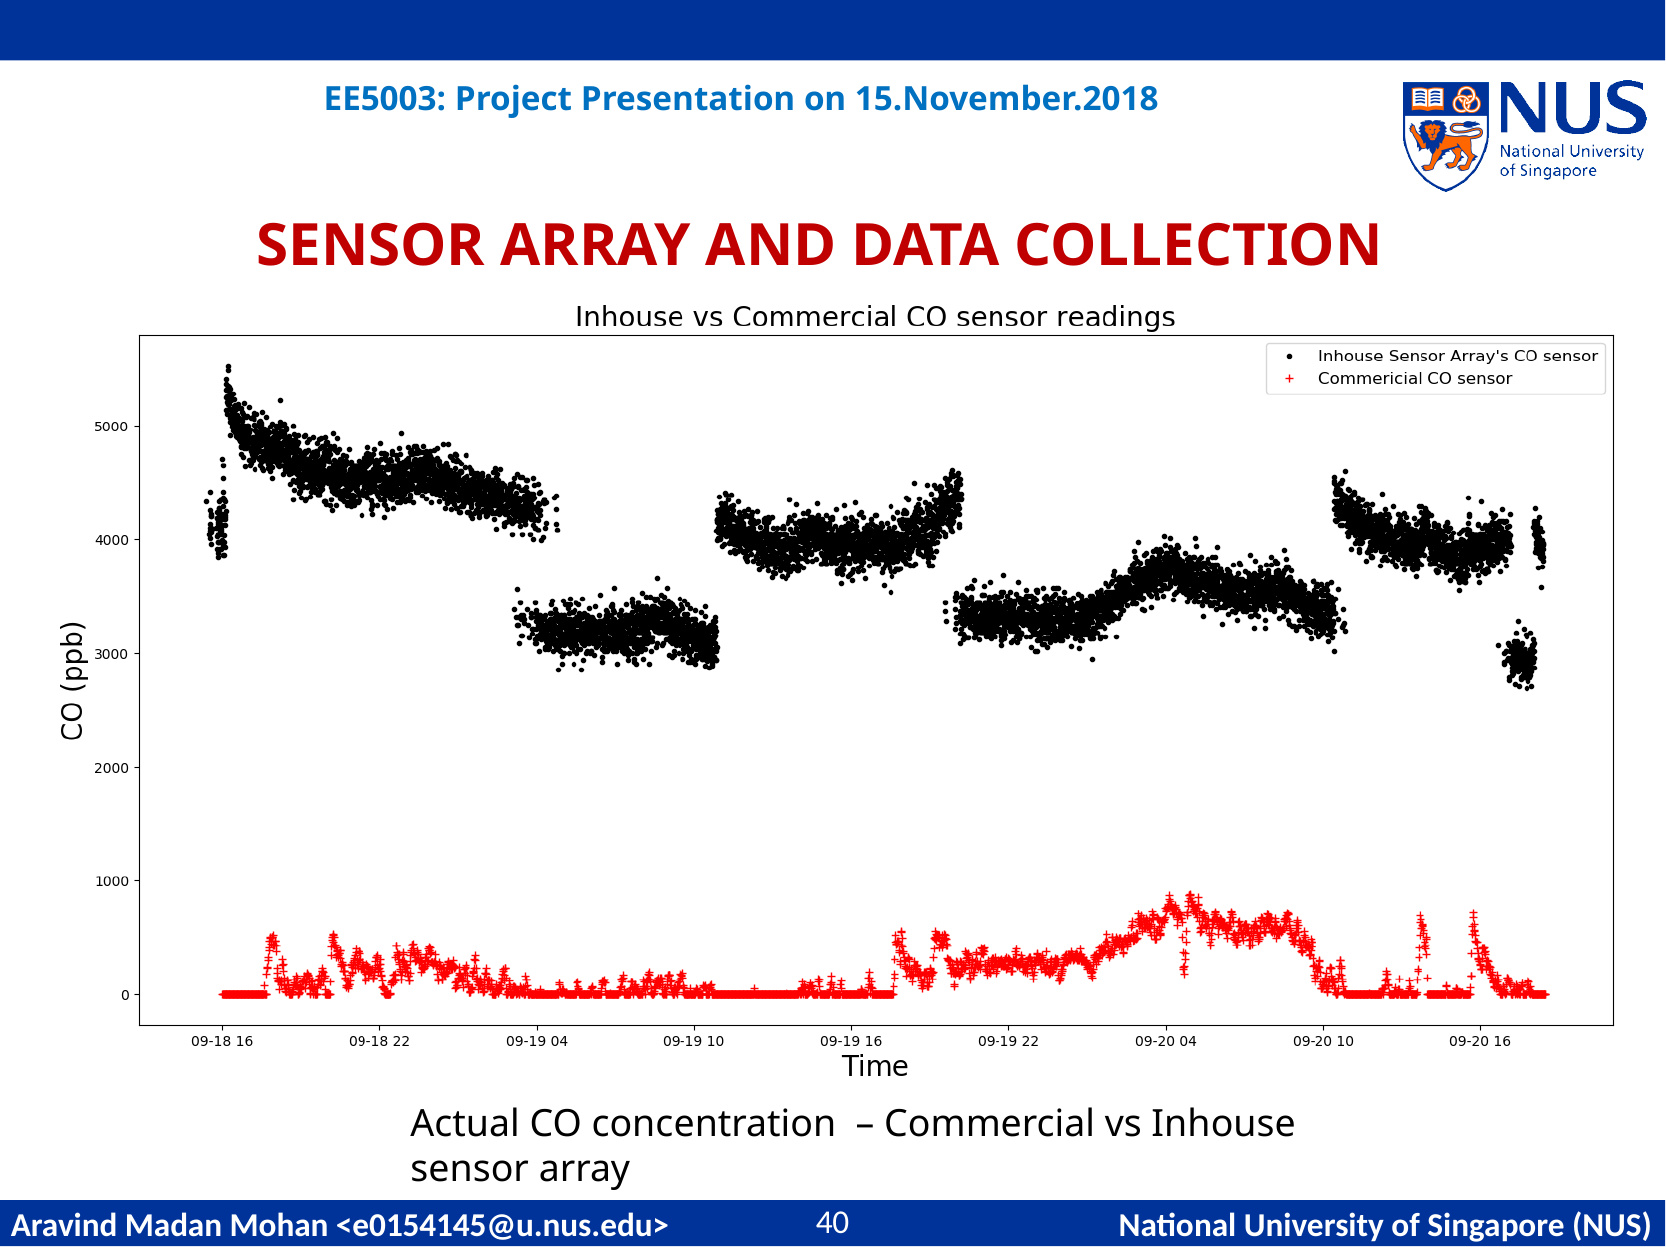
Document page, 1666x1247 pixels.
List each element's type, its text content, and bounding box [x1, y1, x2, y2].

text_box Sensor Array and Data Collection [66, 191, 1573, 289]
picture [1393, 70, 1658, 200]
picture [44, 291, 1633, 1083]
text_box 40 [727, 1202, 938, 1238]
text_box Actual CO concentration – Commercial vs Inhouse sensor array [318, 1090, 1347, 1160]
footer [769, 1238, 896, 1247]
